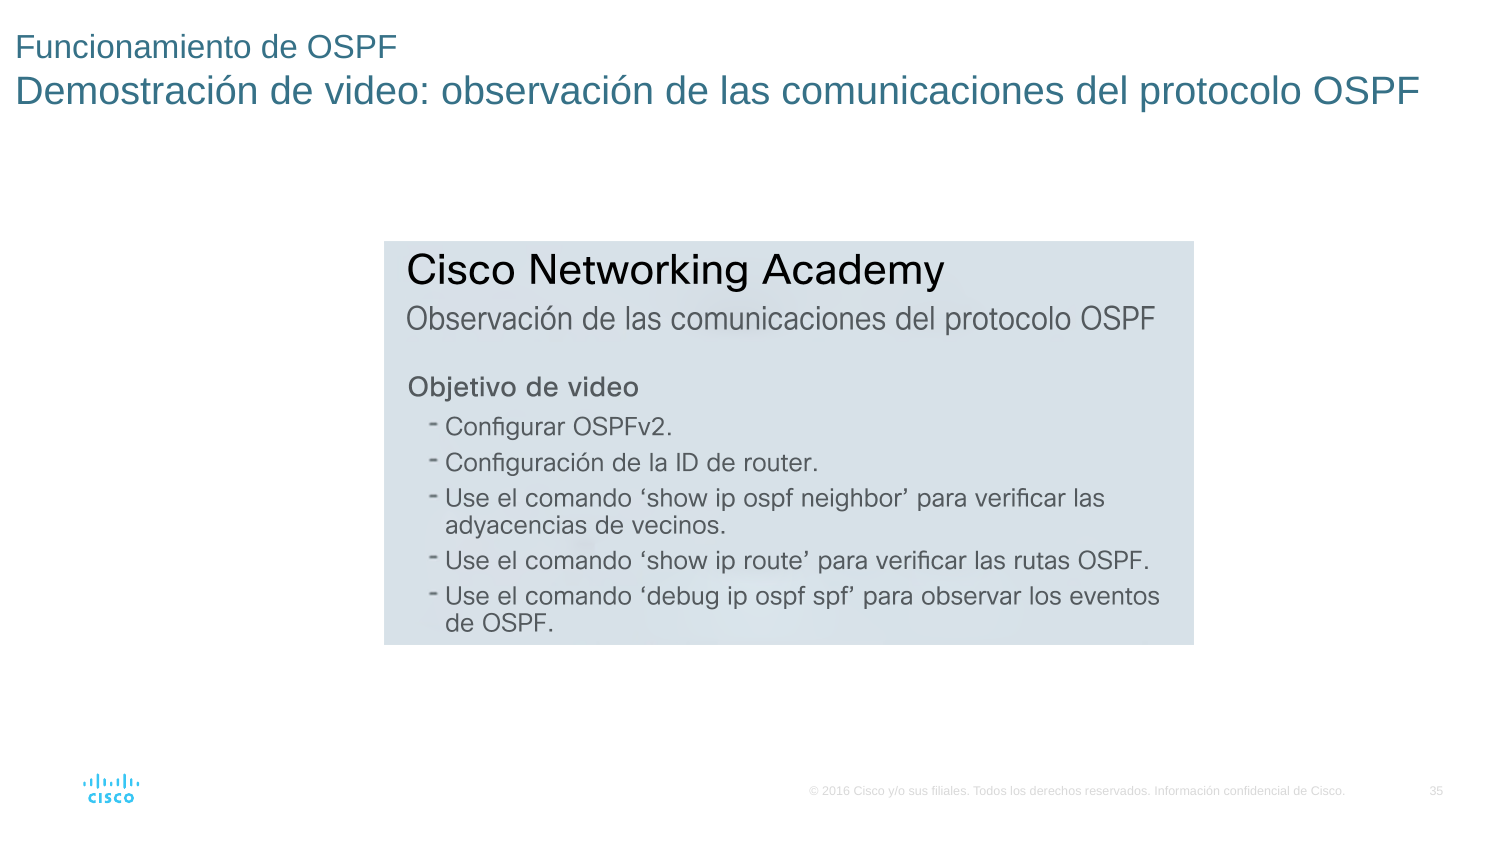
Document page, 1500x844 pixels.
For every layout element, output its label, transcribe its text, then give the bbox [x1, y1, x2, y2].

title Funcionamiento de OSPF Demostración de video: observación de las comunicaciones del protocolo OSPF [0, 6, 1500, 131]
picture [383, 241, 1195, 646]
